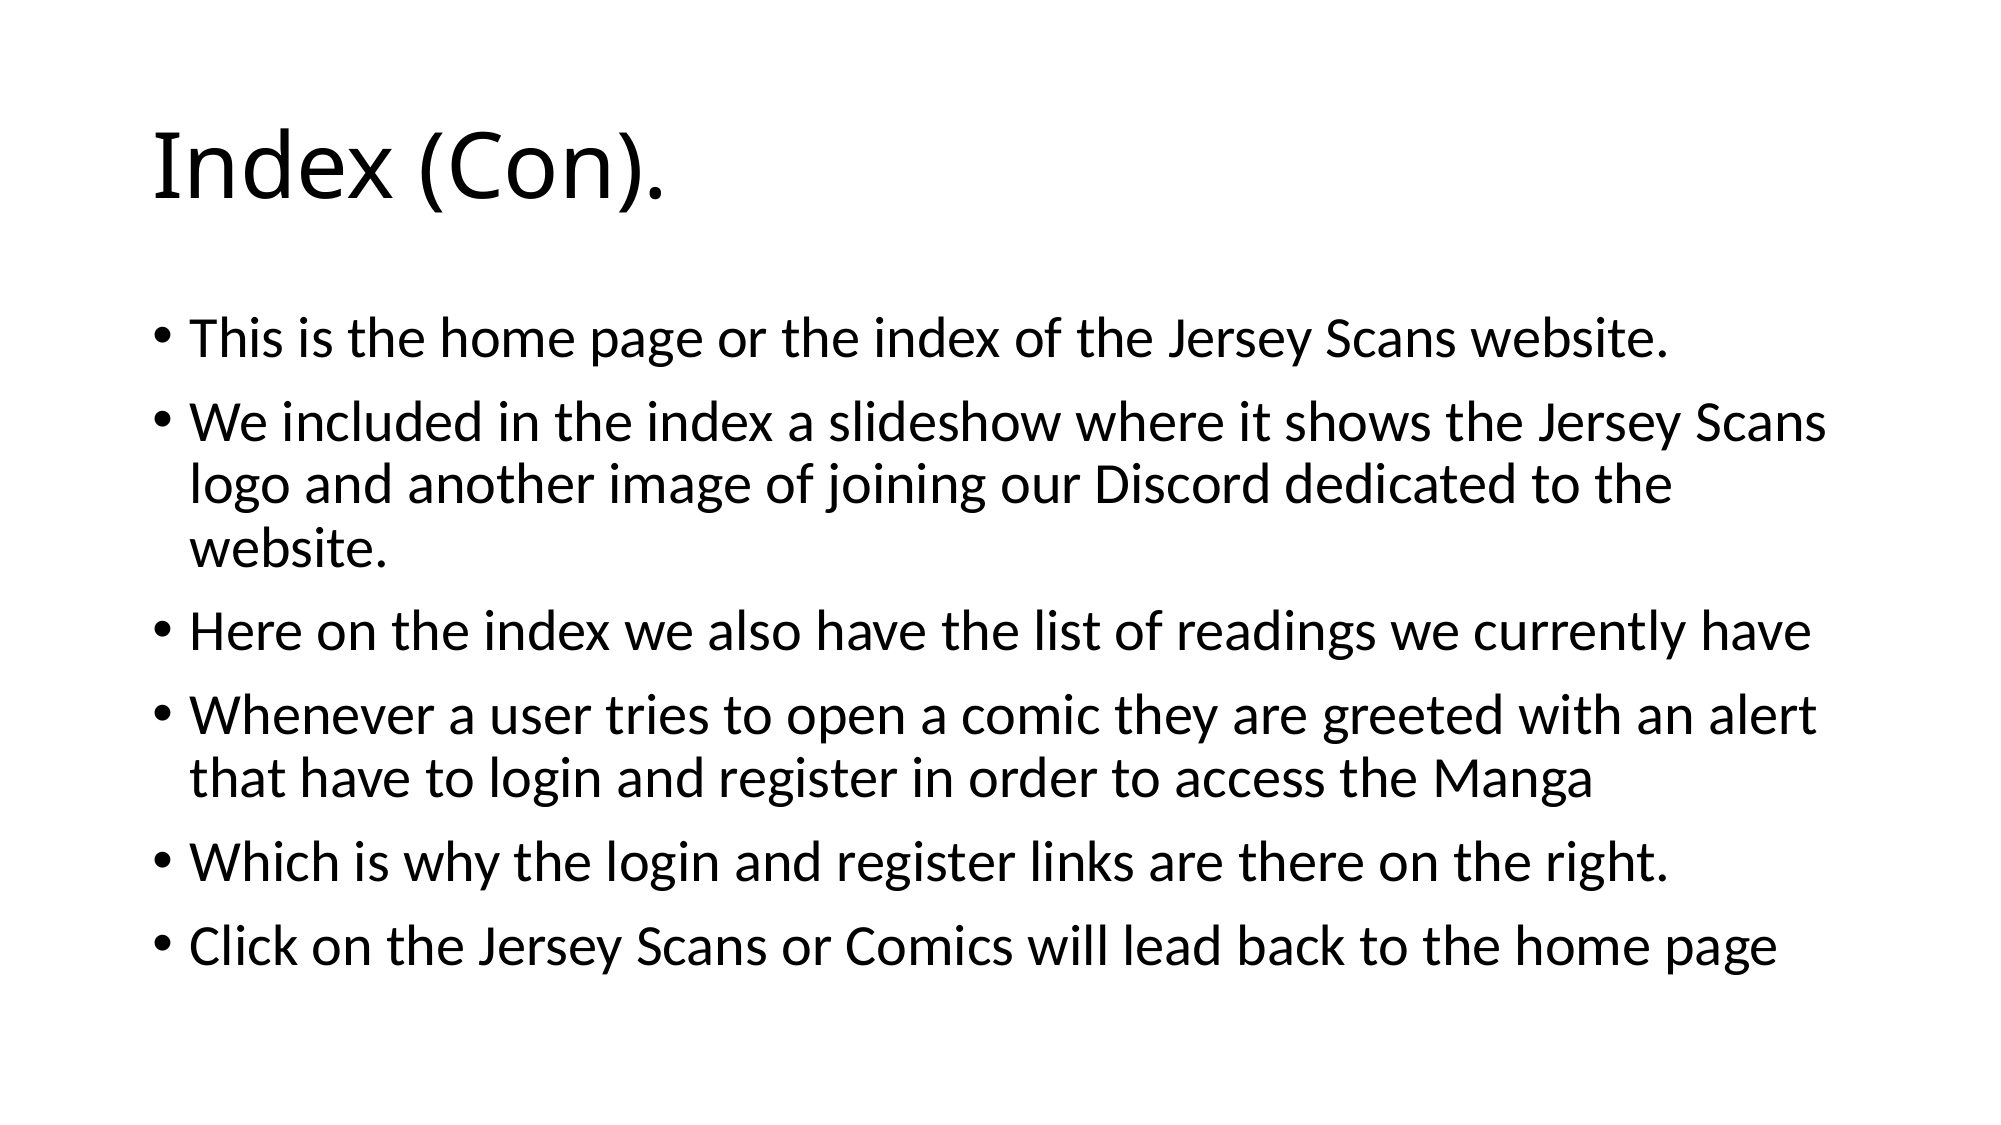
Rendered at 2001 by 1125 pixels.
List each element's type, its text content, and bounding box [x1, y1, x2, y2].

title Index (Con). [137, 59, 1863, 278]
list This is the home page or the index of the Jersey Scans website. We included in the index a slideshow where it shows the Jersey Scans logo and another image of joining our Discord dedicated to the website. Here on the index we also have the list of readings we currently have Whenever a user tries to open a comic they are greeted with an alert that have to login and register in order to access the Manga Which is why the login and register links are there on the right. Click on the Jersey Scans or Comics will lead back to the home page [137, 299, 1863, 1014]
